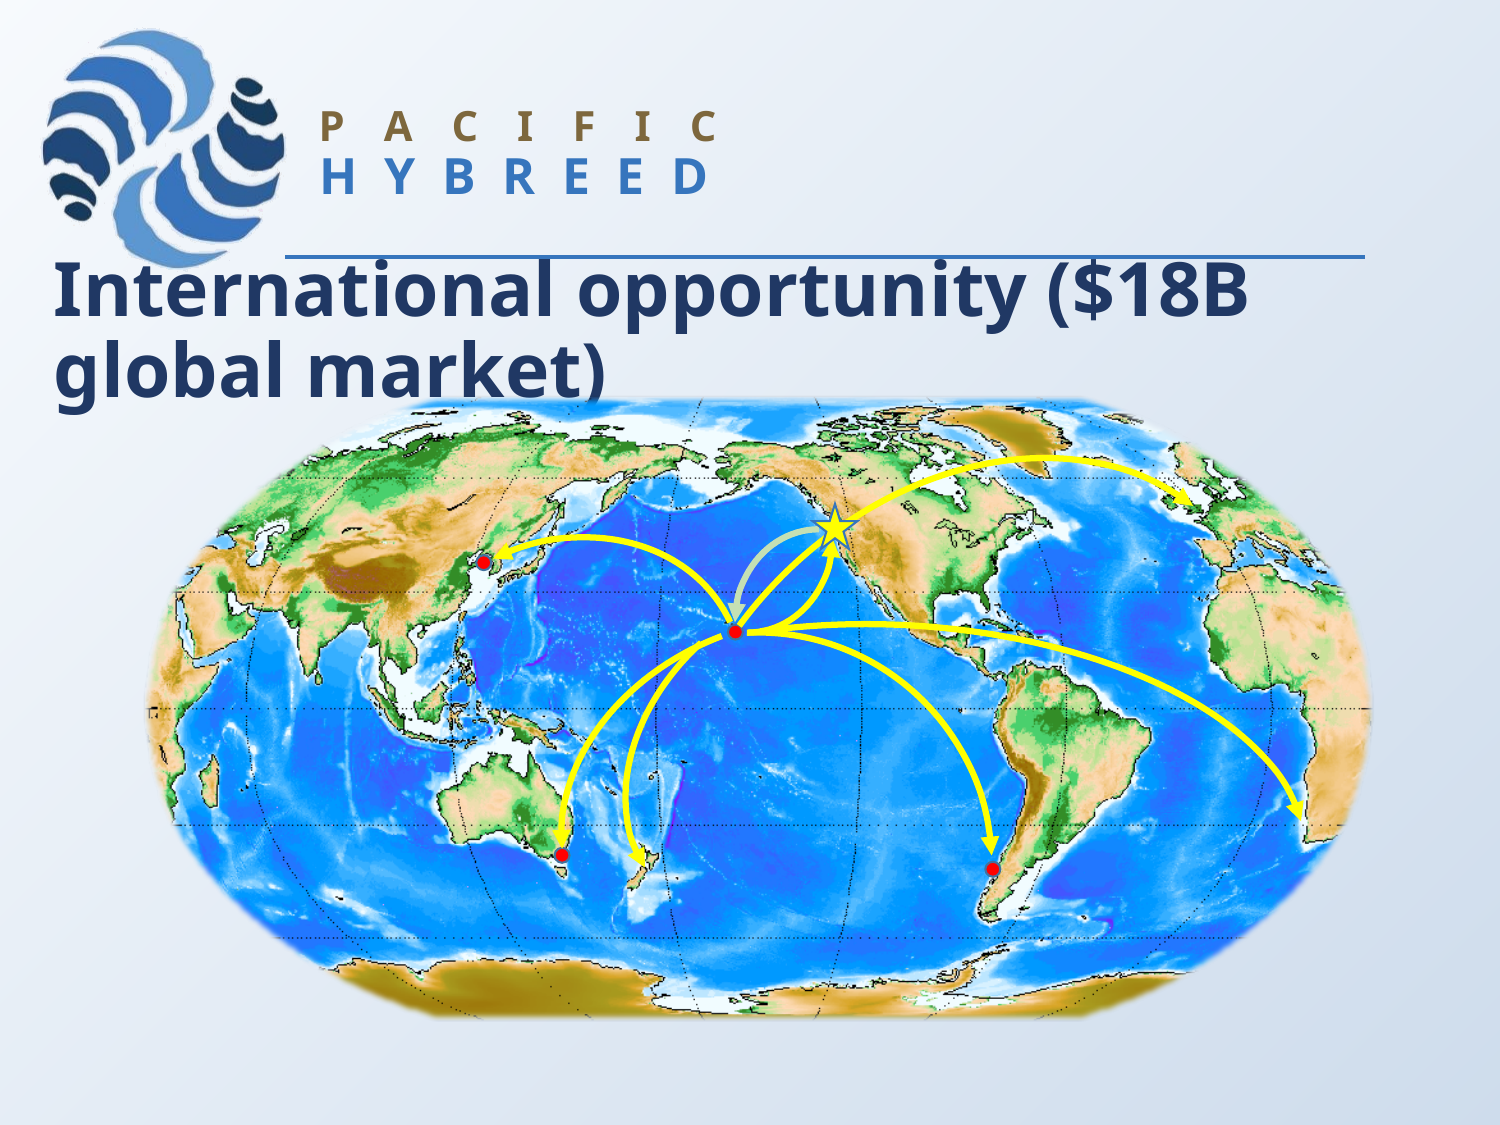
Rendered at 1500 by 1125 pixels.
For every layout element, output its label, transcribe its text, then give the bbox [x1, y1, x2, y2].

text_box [23, 25, 1366, 274]
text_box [113, 388, 1387, 1116]
title International opportunity ($18B global market) [38, 273, 1460, 393]
